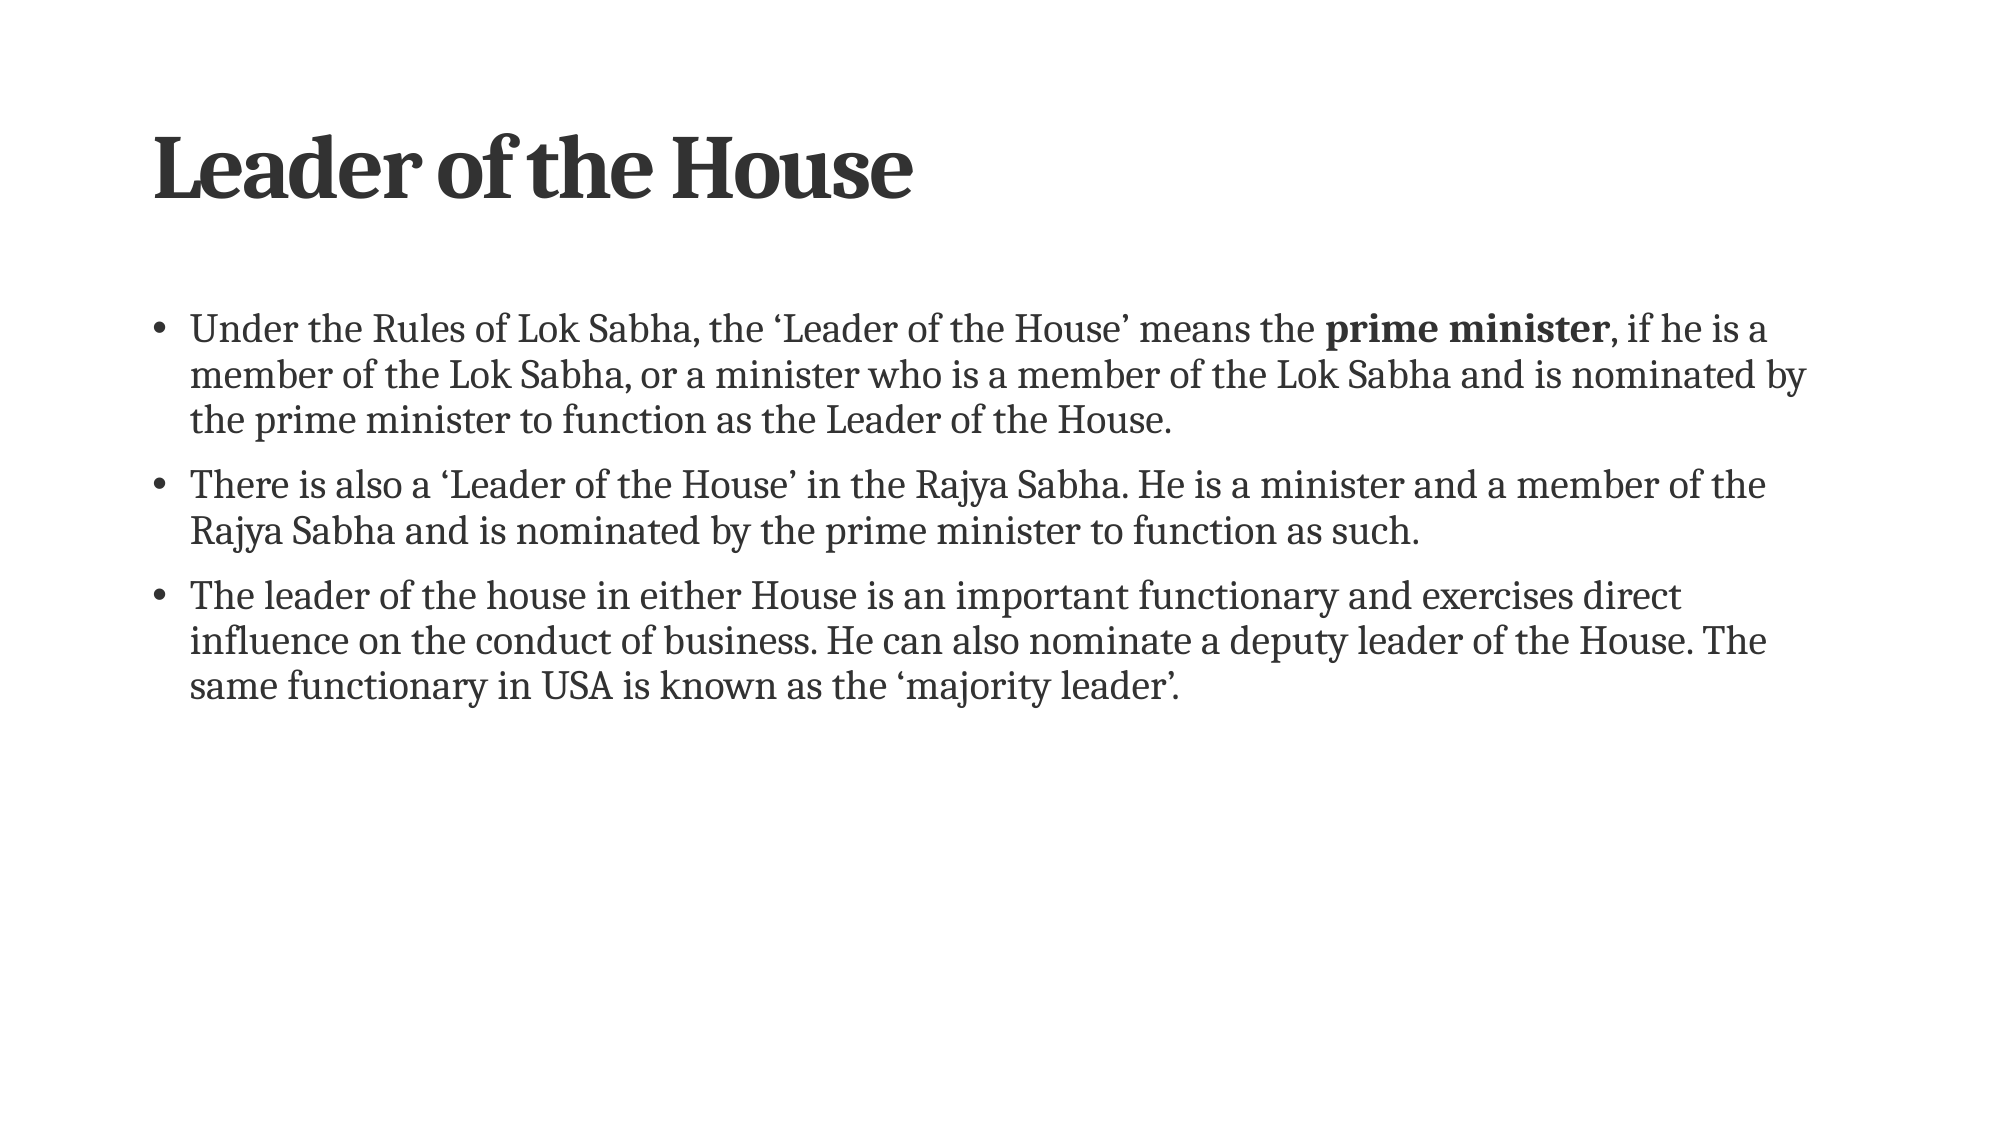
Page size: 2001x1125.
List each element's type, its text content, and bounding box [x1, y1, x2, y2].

title Leader of the House [137, 59, 1863, 278]
list Under the Rules of Lok Sabha, the ‘Leader of the House’ means the prime minister, if he is a member of the Lok Sabha, or a minister who is a member of the Lok Sabha and is nominated by the prime minister to function as the Leader of the House. There is also a ‘Leader of the House’ in the Rajya Sabha. He is a minister and a member of the Rajya Sabha and is nominated by the prime minister to function as such. The leader of the house in either House is an important functionary and exercises direct influence on the conduct of business. He can also nominate a deputy leader of the House. The same functionary in USA is known as the ‘majority leader’. [137, 299, 1863, 1014]
